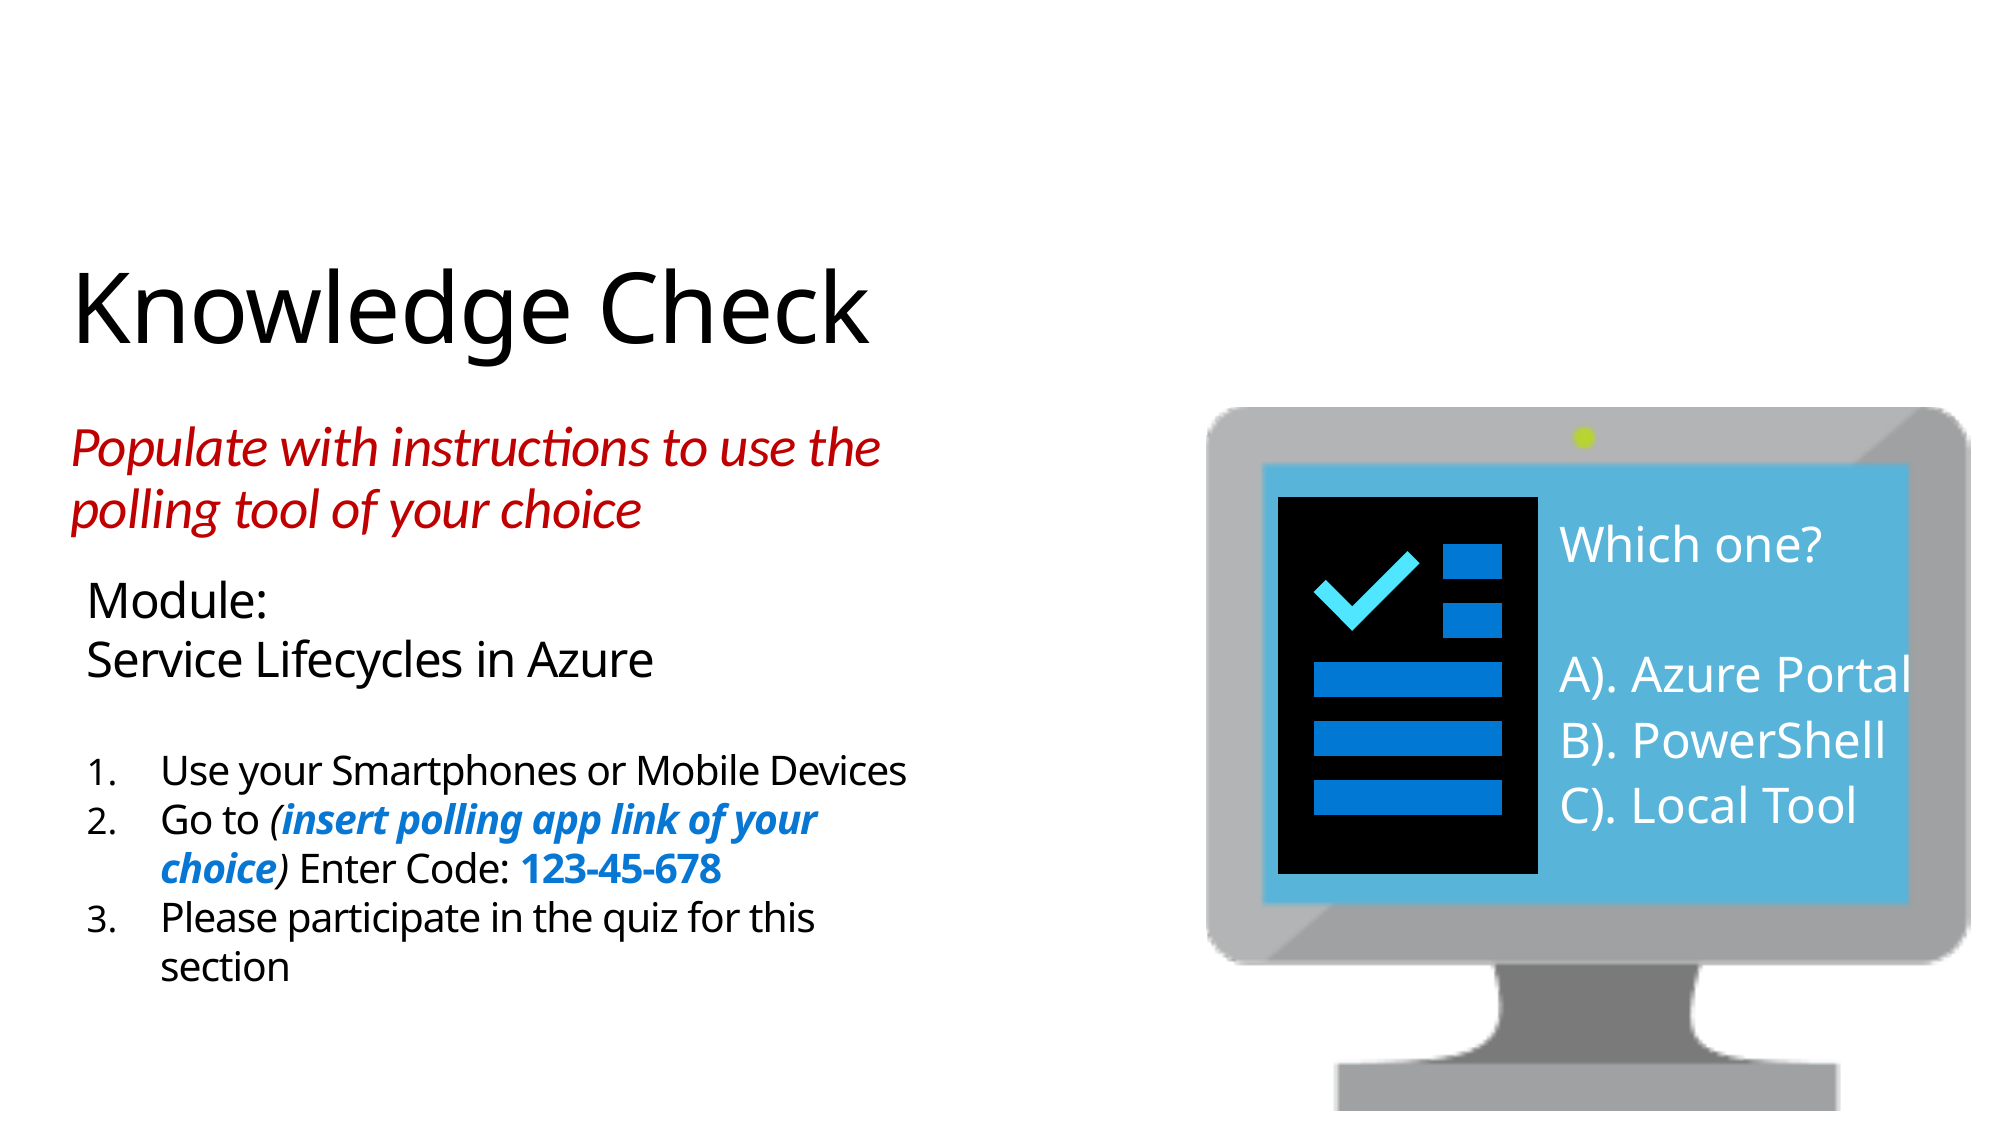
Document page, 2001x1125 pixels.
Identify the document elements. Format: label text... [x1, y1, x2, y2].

text_box Module: Service Lifecycles in Azure [71, 562, 1101, 692]
title Knowledge Check Populate with instructions to use the polling tool of your choice [70, 258, 961, 563]
text_box Use your Smartphones or Mobile Devices Go to (insert polling app link of your choice) Enter Code: 123-45-678 Please participate in the quiz for this section [71, 737, 960, 969]
picture [1206, 407, 1972, 1112]
